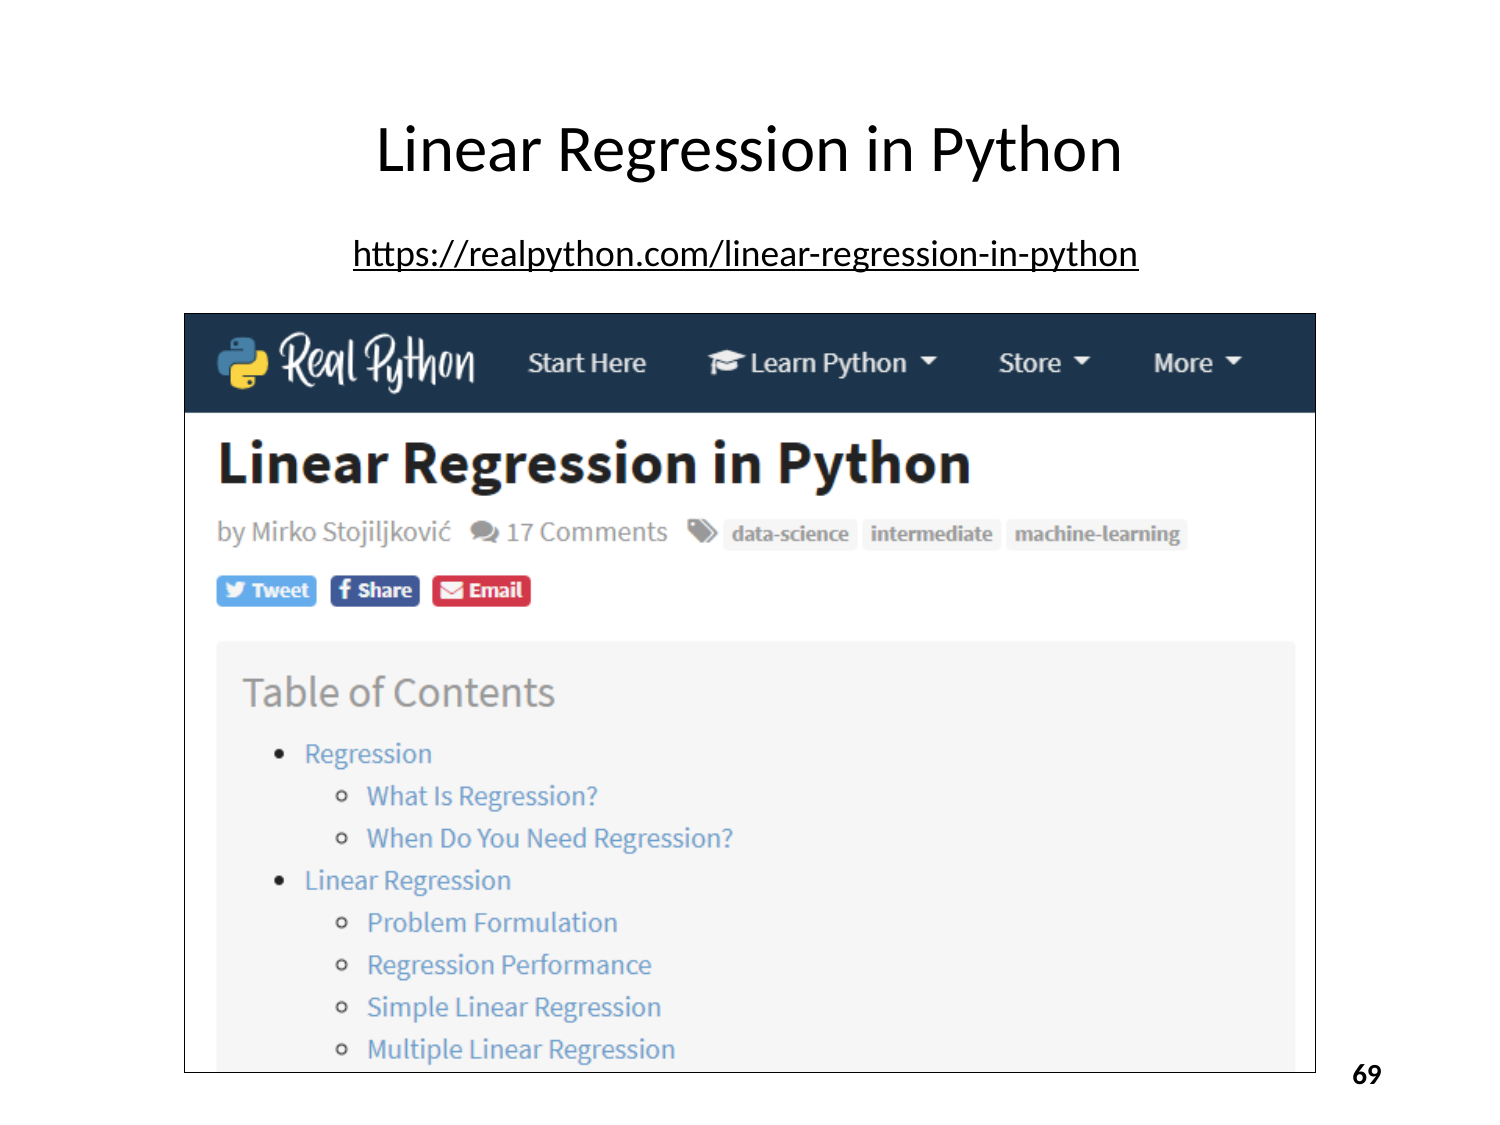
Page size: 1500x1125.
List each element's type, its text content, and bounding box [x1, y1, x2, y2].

title Linear Regression in Python [103, 59, 1397, 241]
slide_number 69 [1059, 1042, 1397, 1103]
text_box https://realpython.com/linear-regression-in-python [332, 221, 1167, 282]
picture [184, 313, 1316, 1073]
